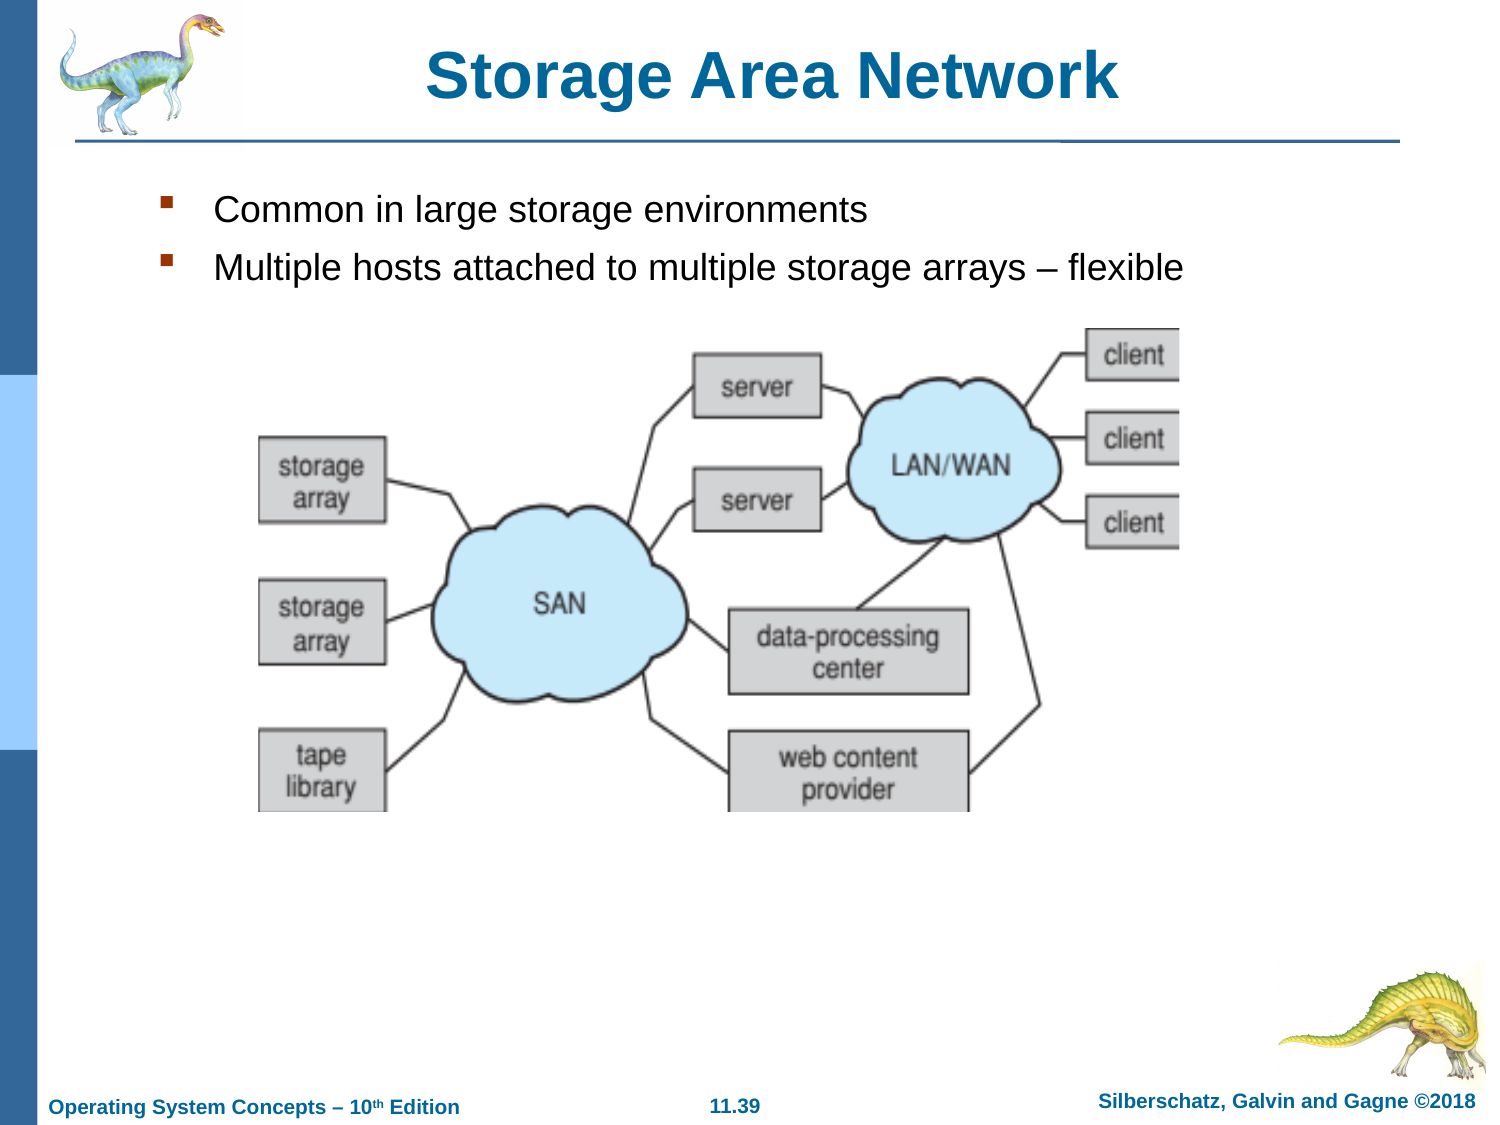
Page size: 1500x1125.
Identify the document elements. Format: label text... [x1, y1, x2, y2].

picture [46, 0, 243, 149]
title Storage Area Network [121, 25, 1425, 120]
list Common in large storage environments Multiple hosts attached to multiple storage arrays – flexible [142, 177, 1407, 921]
picture [258, 327, 1180, 813]
picture [1275, 959, 1486, 1090]
